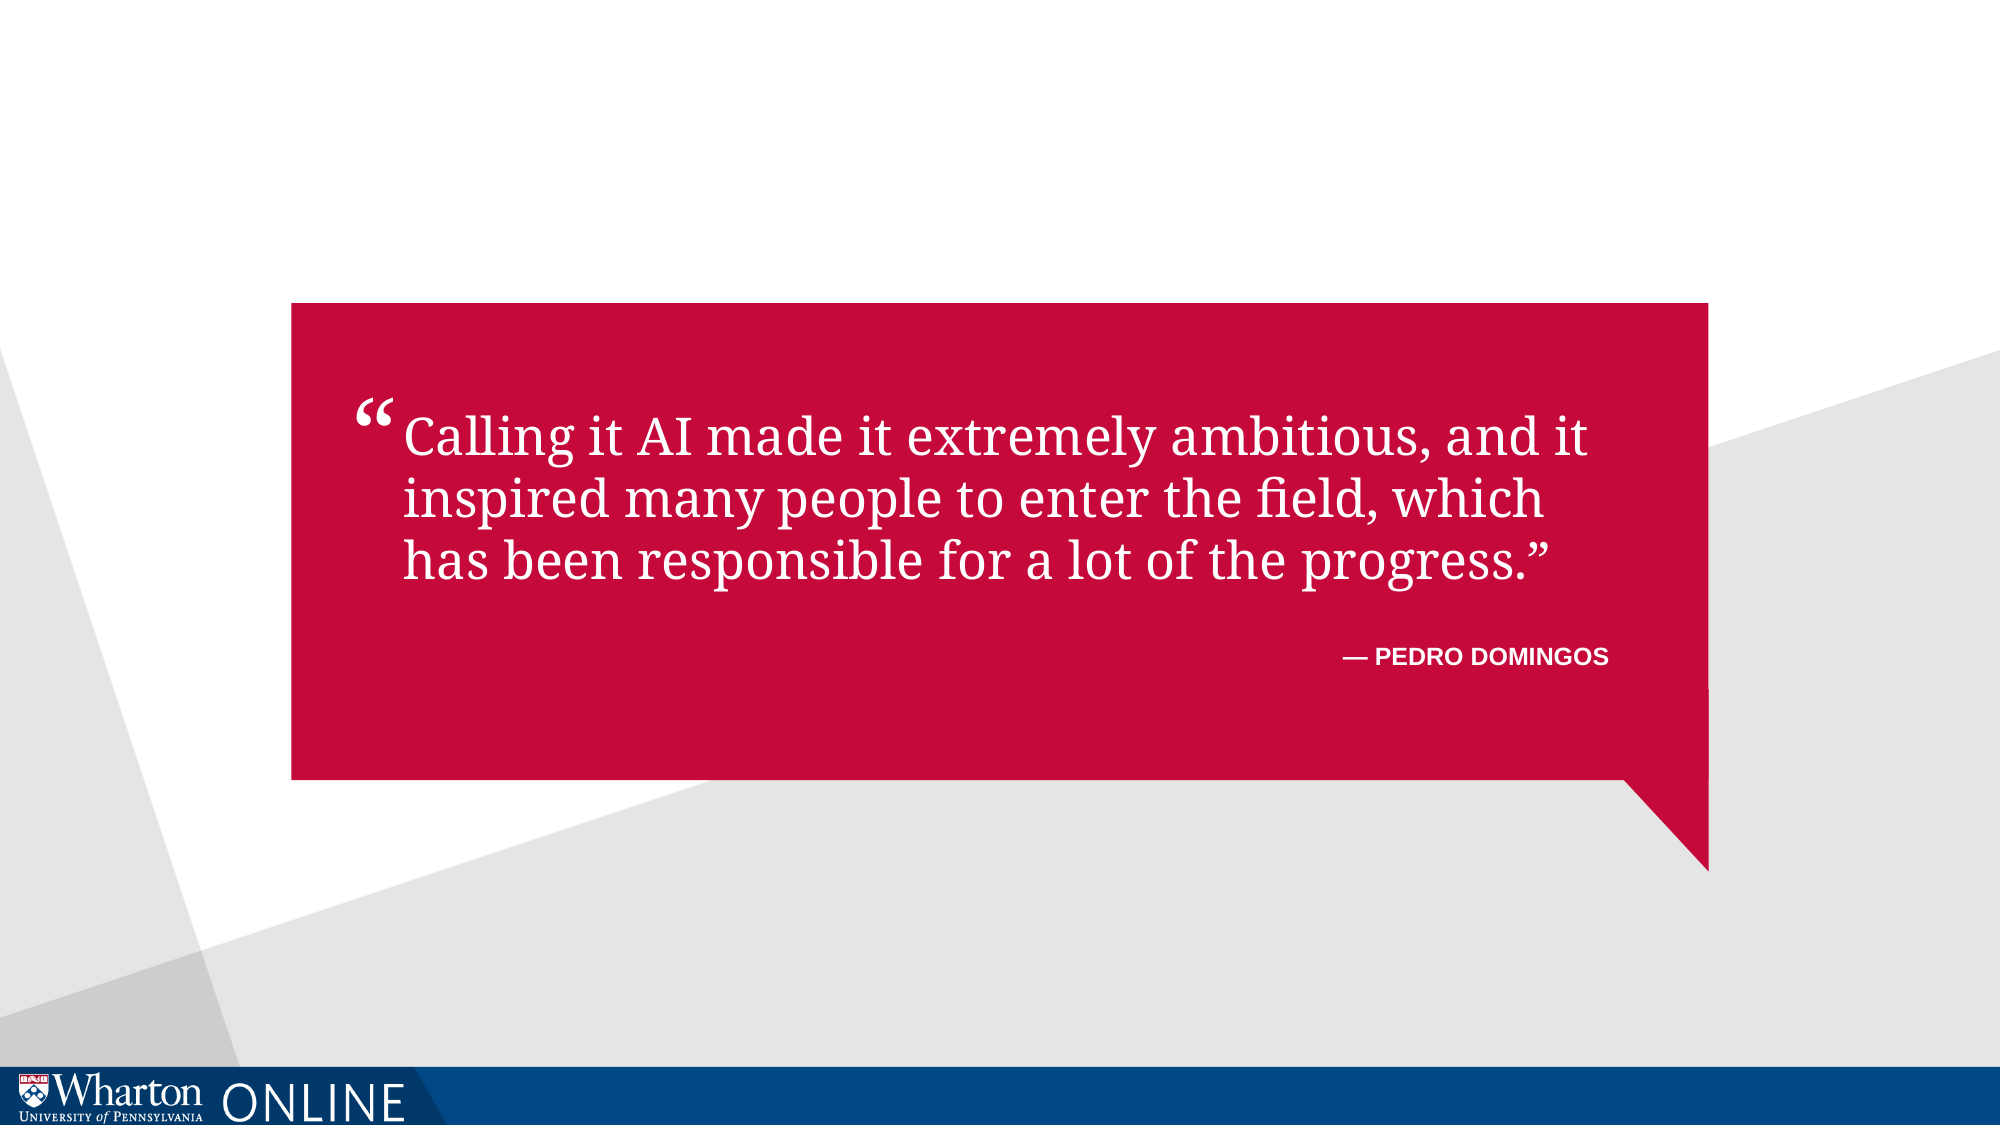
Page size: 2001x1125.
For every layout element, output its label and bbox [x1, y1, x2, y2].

text_box [291, 302, 1709, 872]
picture [19, 1072, 404, 1124]
